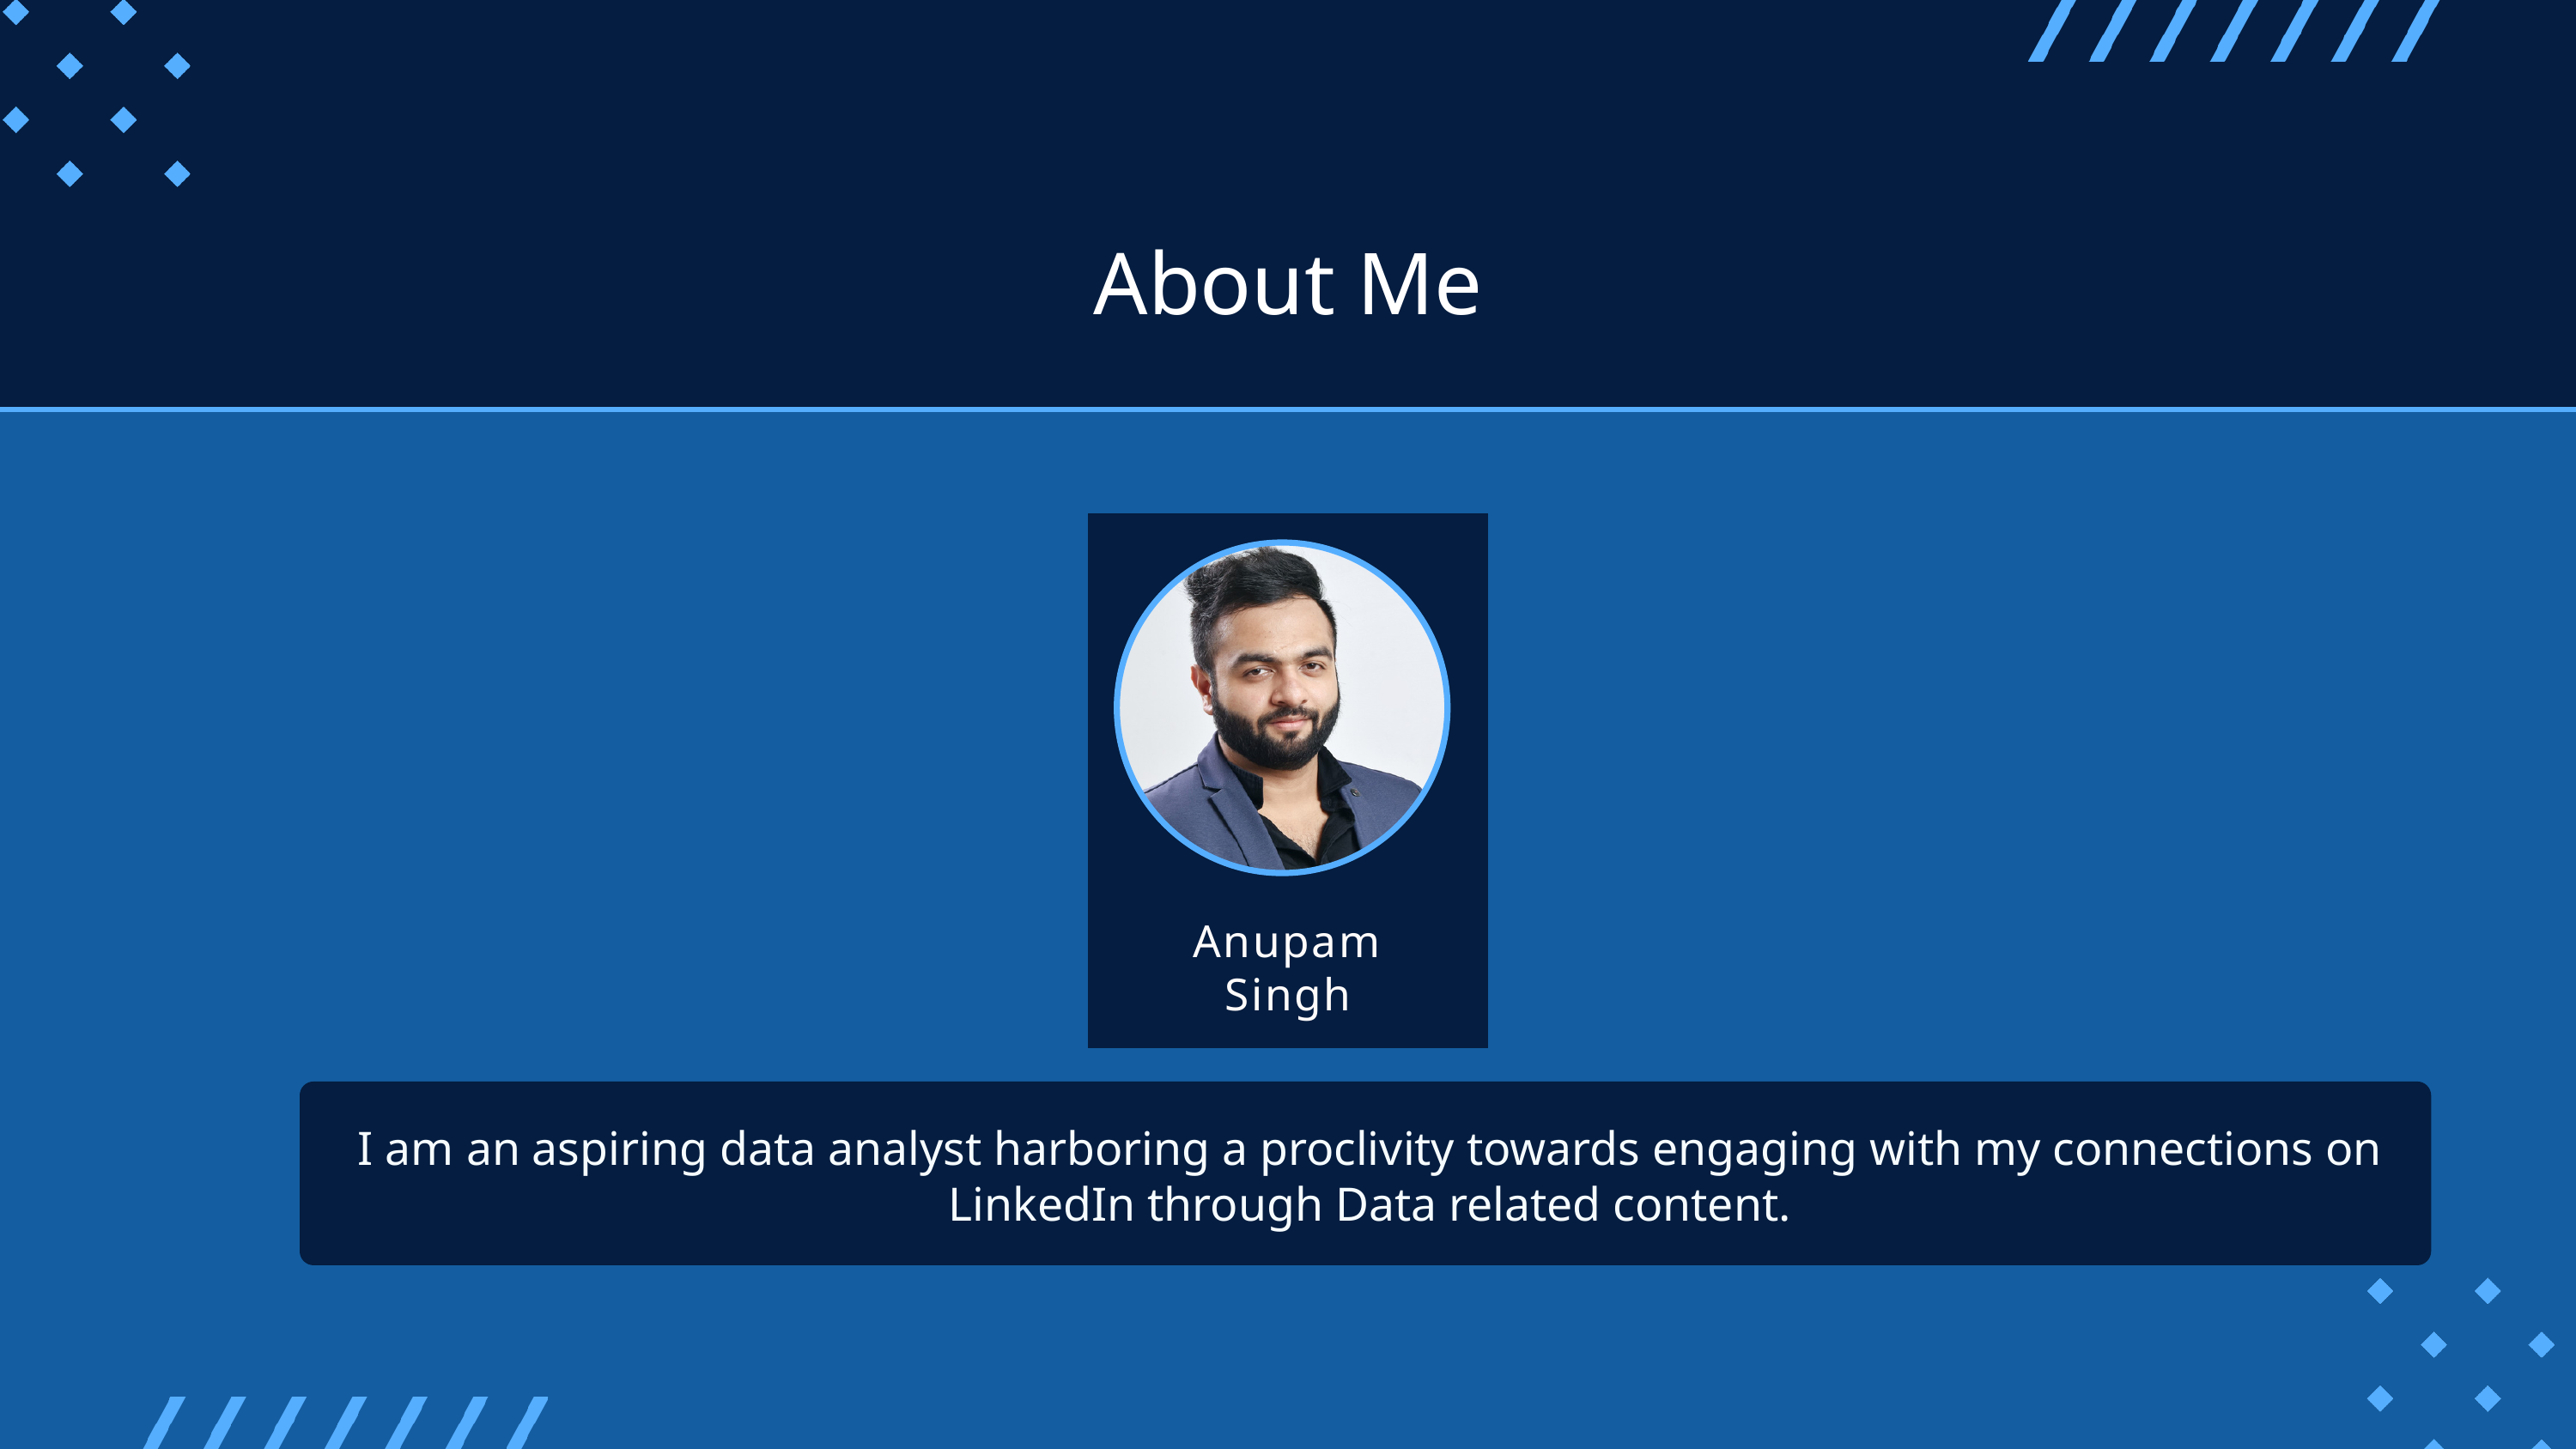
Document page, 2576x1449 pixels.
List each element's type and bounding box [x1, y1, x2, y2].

text_box [1109, 536, 1455, 880]
text_box [2366, 1277, 2576, 1449]
text_box [1087, 513, 1489, 1048]
text_box [126, 1397, 549, 1449]
text_box [299, 1081, 2432, 1266]
text_box [0, 0, 2576, 410]
